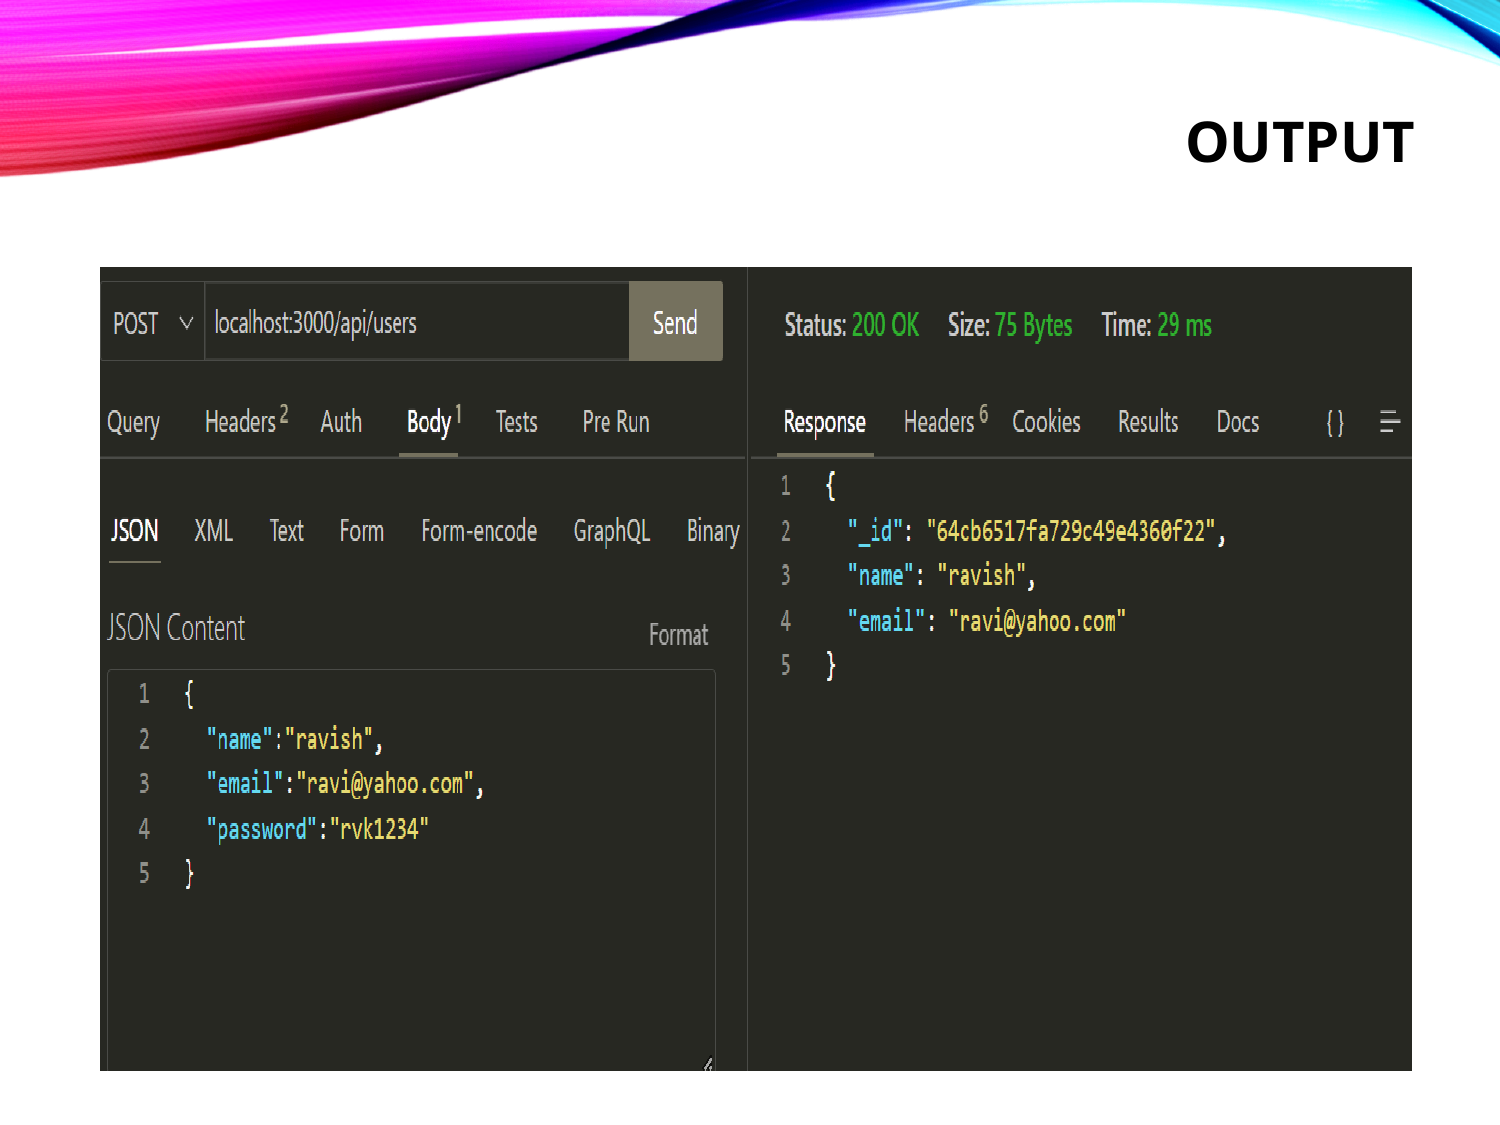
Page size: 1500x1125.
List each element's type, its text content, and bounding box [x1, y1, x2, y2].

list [100, 266, 1412, 1071]
picture [0, 0, 1500, 178]
title output [383, 38, 1431, 251]
